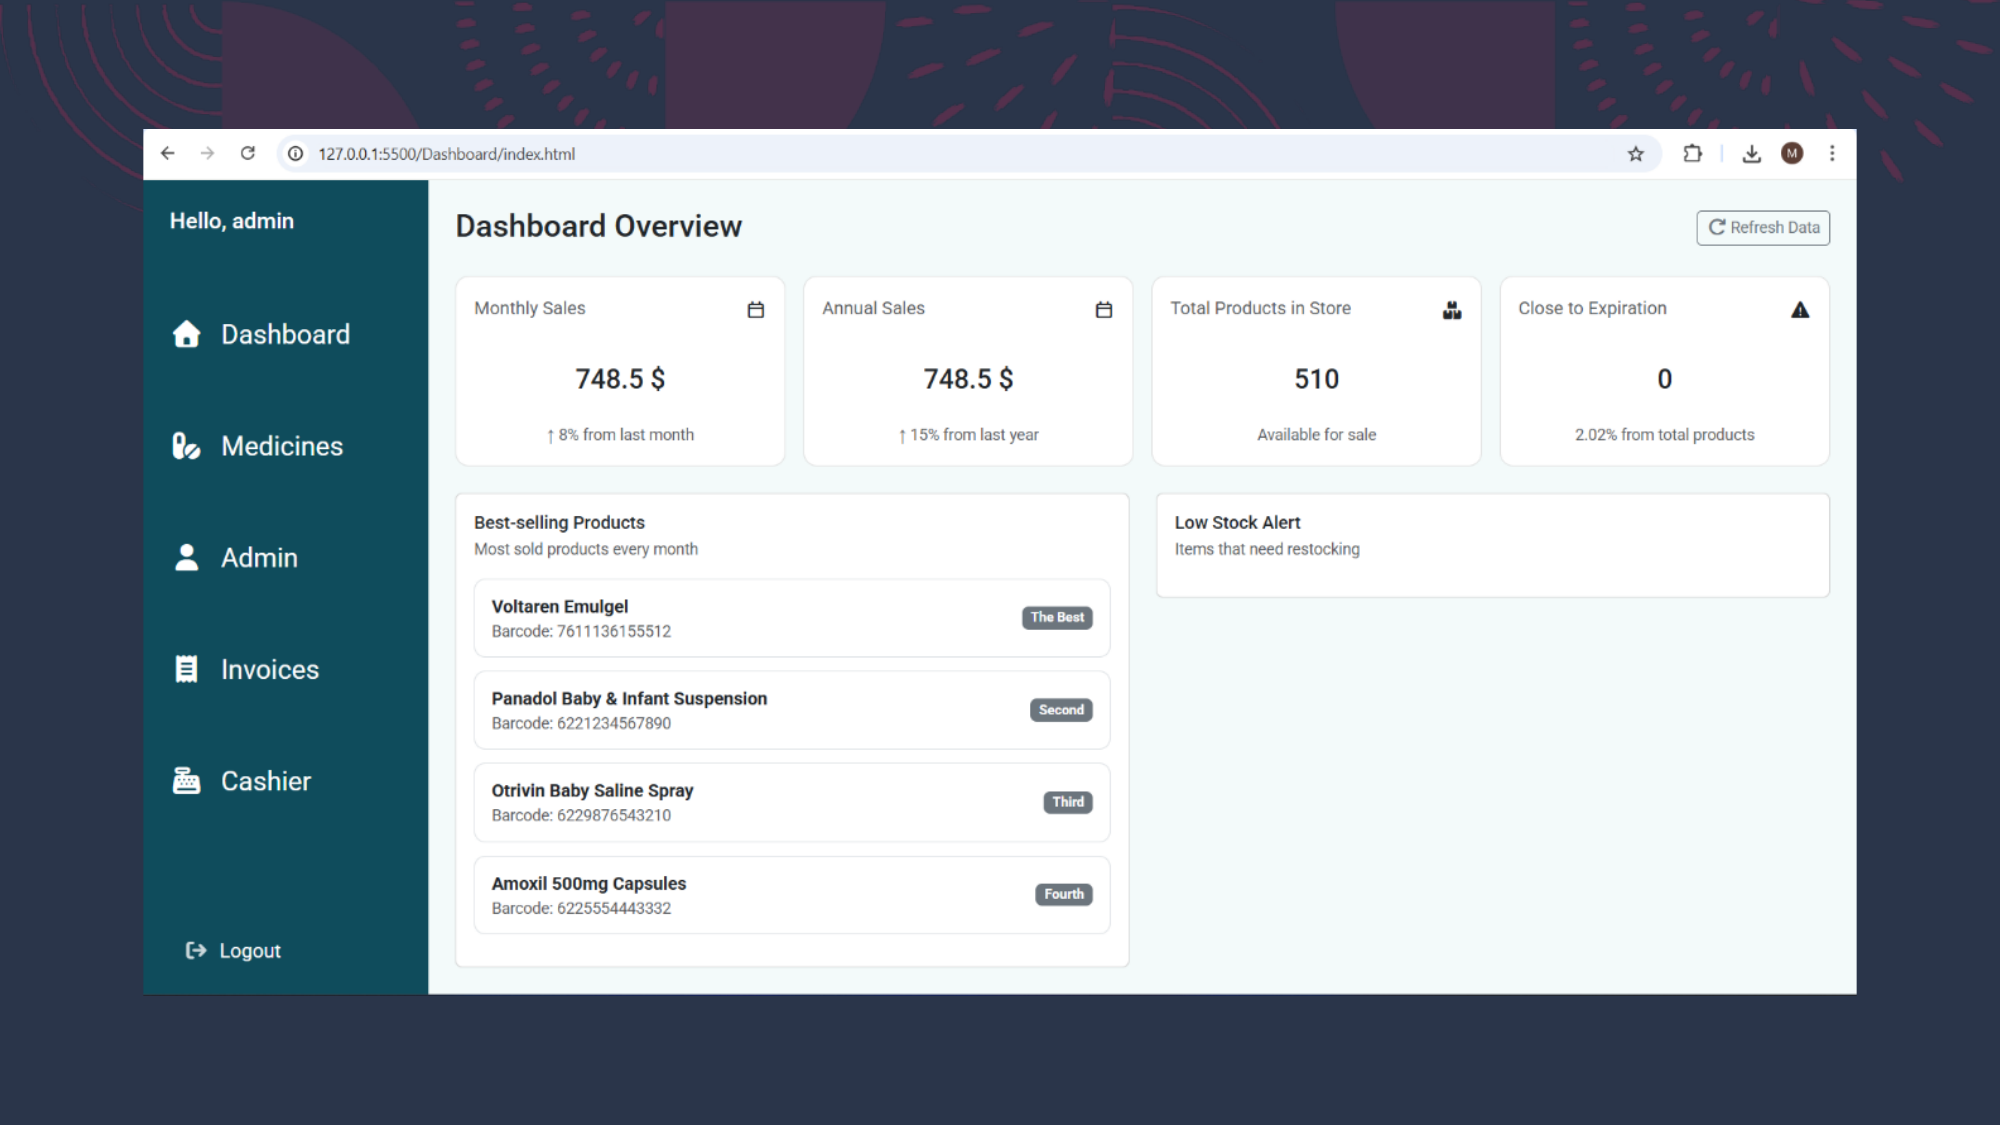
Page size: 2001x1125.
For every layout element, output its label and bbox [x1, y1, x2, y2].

list [143, 129, 1857, 996]
